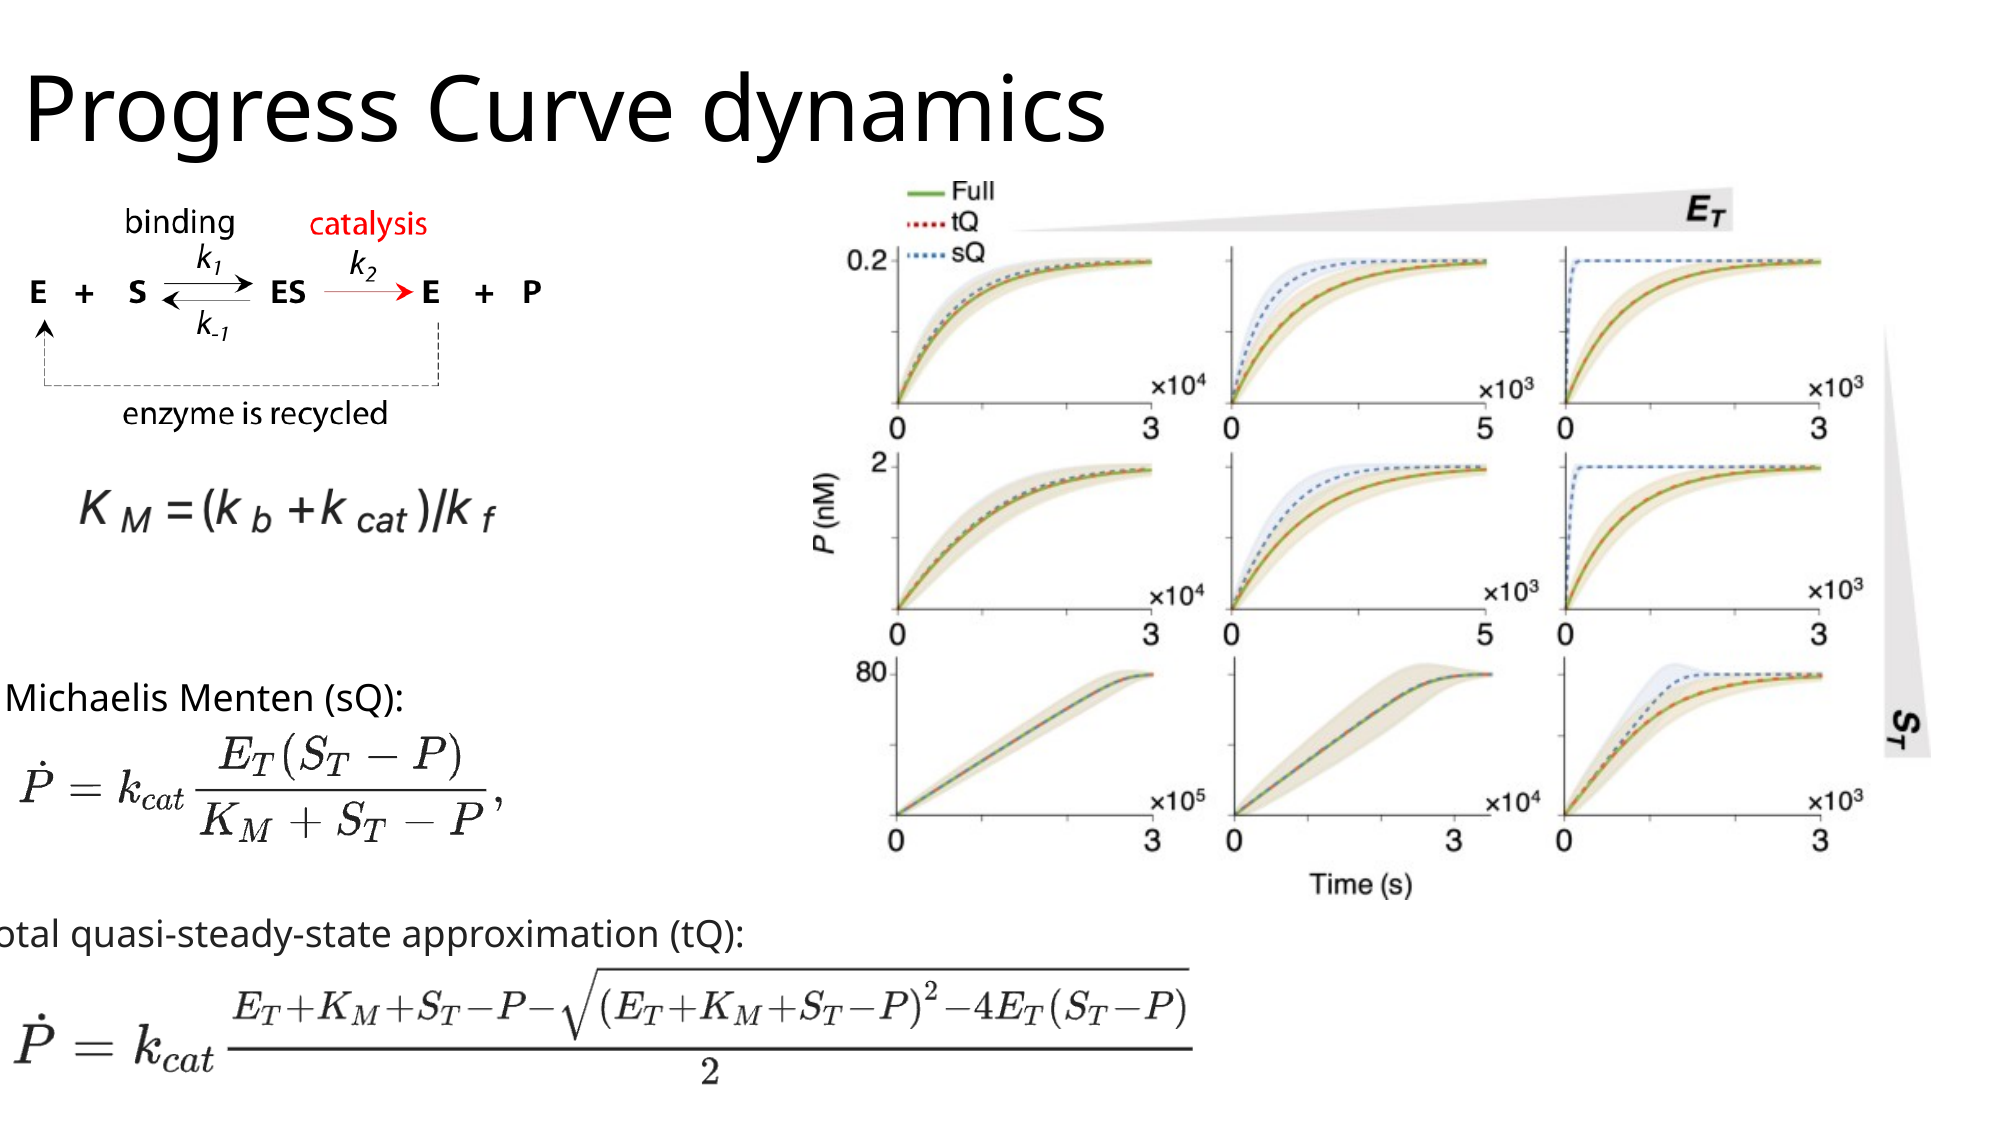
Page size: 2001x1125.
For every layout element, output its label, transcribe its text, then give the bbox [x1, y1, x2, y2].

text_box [0, 666, 523, 868]
picture [68, 454, 502, 560]
title Progress Curve dynamics [7, 3, 1733, 221]
picture [7, 187, 563, 453]
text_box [6, 902, 1200, 1125]
picture [812, 181, 1931, 901]
